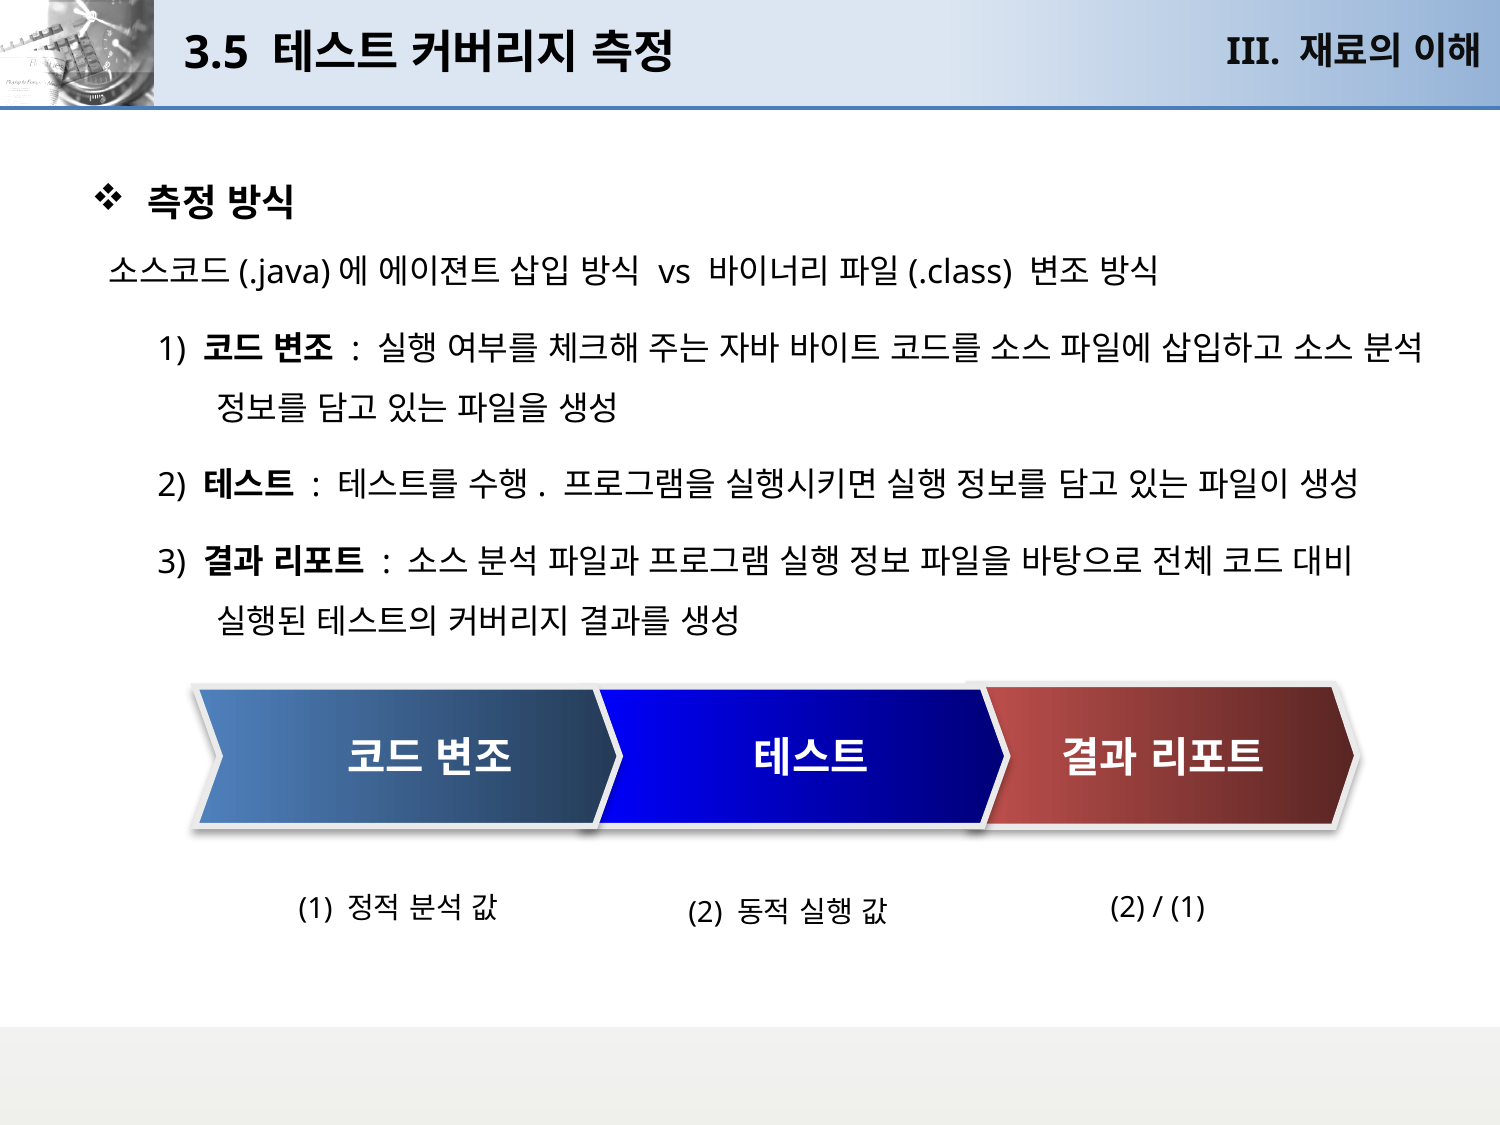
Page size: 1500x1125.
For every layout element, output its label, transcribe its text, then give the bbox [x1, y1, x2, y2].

picture [0, 0, 154, 106]
text_box (2) 동적 실행 값 [673, 885, 904, 936]
text_box 결과 리포트 [969, 684, 1358, 827]
text_box (1) 정적 분석 값 [283, 881, 514, 932]
title 3.5 테스트 커버리지 측정 [169, 7, 1055, 94]
text_box 테스트 [596, 686, 1008, 826]
text_box III. 재료의 이해 [1021, 19, 1483, 78]
list 측정 방식 소스코드(.java)에 에이젼트 삽입 방식 vs 바이너리 파일(.class) 변조 방식 1) 코드 변조 : 실행 여부를 체크해 주는 자바 바이트 코드를 소스 파일에 삽입하고 소스 분석 정보를 담고 있는 파일을 생성 2) 테스트 : 테스트를 수행. 프로그램을 실행시키면 실행 정보를 담고 있는 파일이 생성 3) 결과 리포트 : 소스 분석 파일과 프로그램 실행 정보 파일을 바탕으로 전체 코드 대비 실행된 테스트의 커버리지 결과를 생성 [76, 149, 1459, 693]
text_box (2) / (1) [1095, 881, 1220, 932]
text_box 코드 변조 [194, 686, 620, 826]
